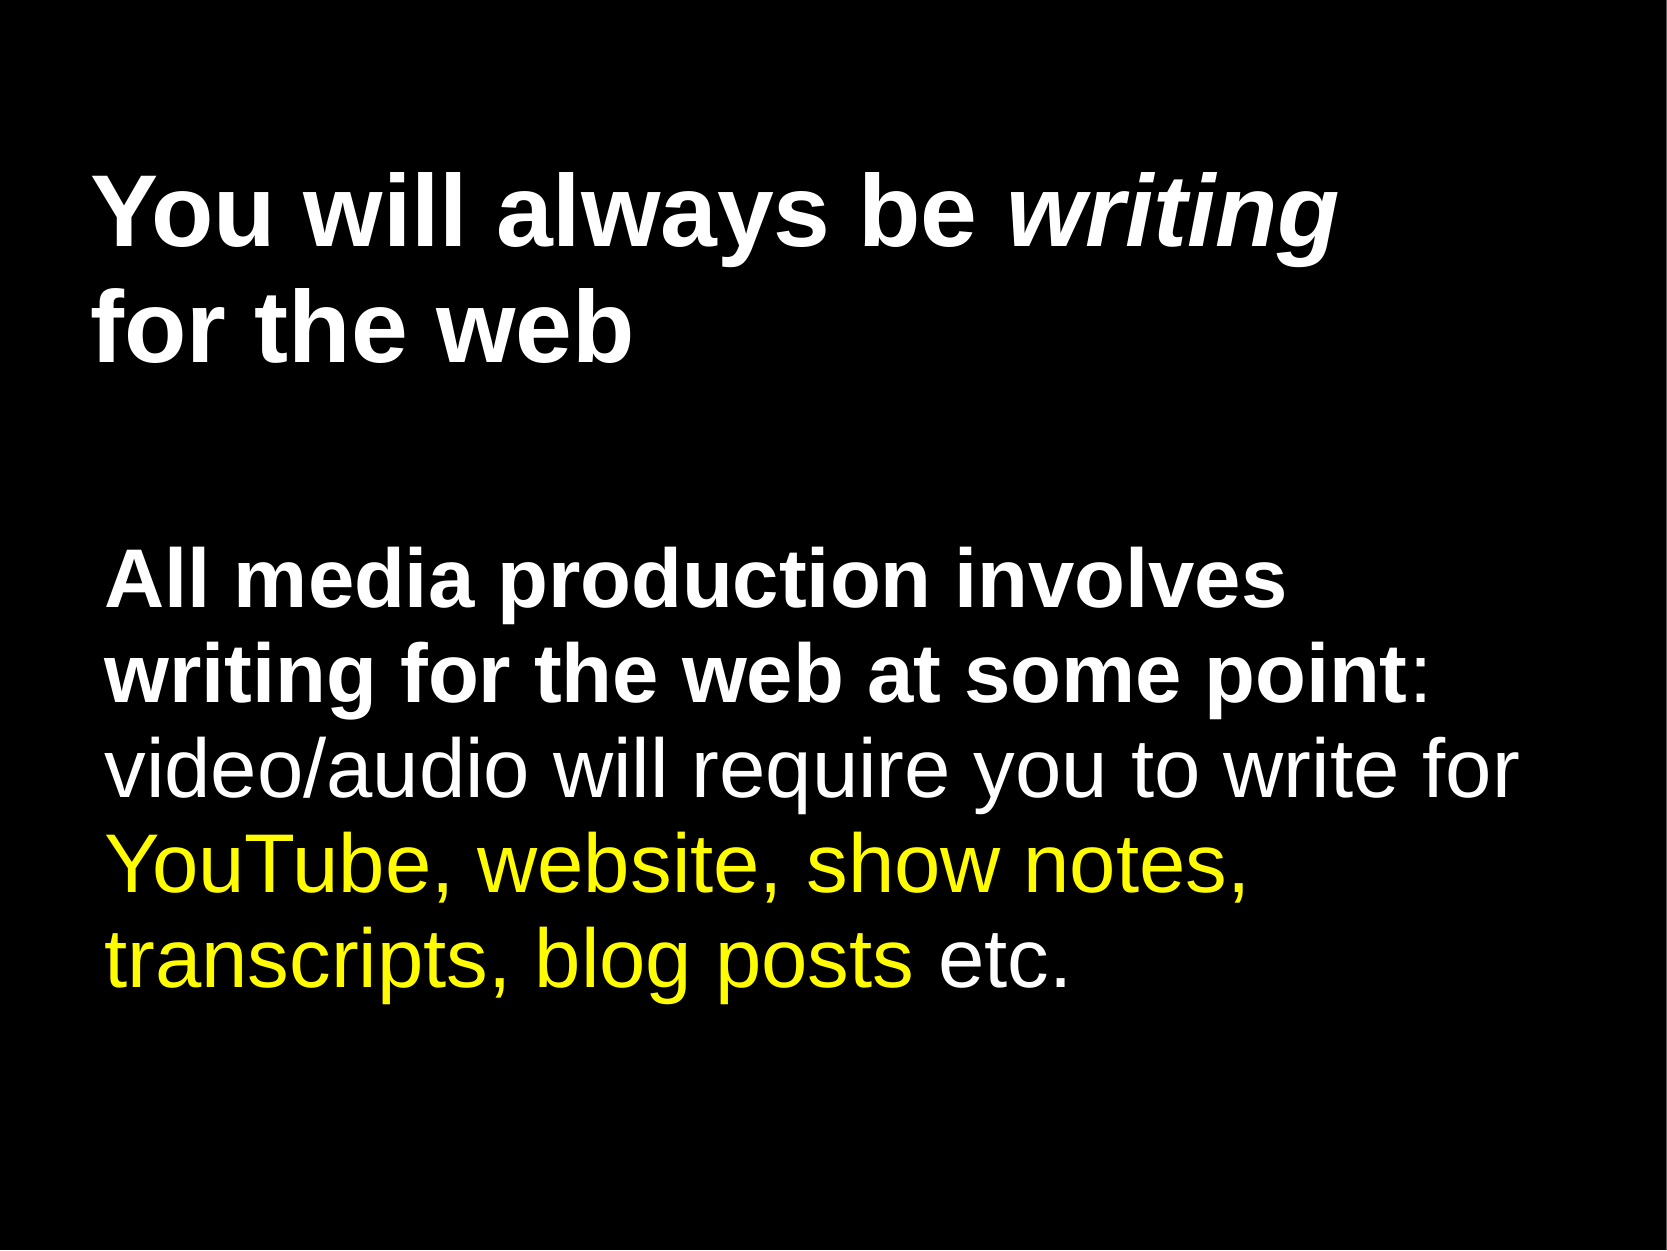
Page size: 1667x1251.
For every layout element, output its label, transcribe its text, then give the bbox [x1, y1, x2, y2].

text_box All media production involves writing for the web at some point: video/audio will require you to write for YouTube, website, show notes, transcripts, blog posts etc. [104, 531, 1561, 1071]
text_box You will always be writing for the web [90, 152, 1667, 267]
